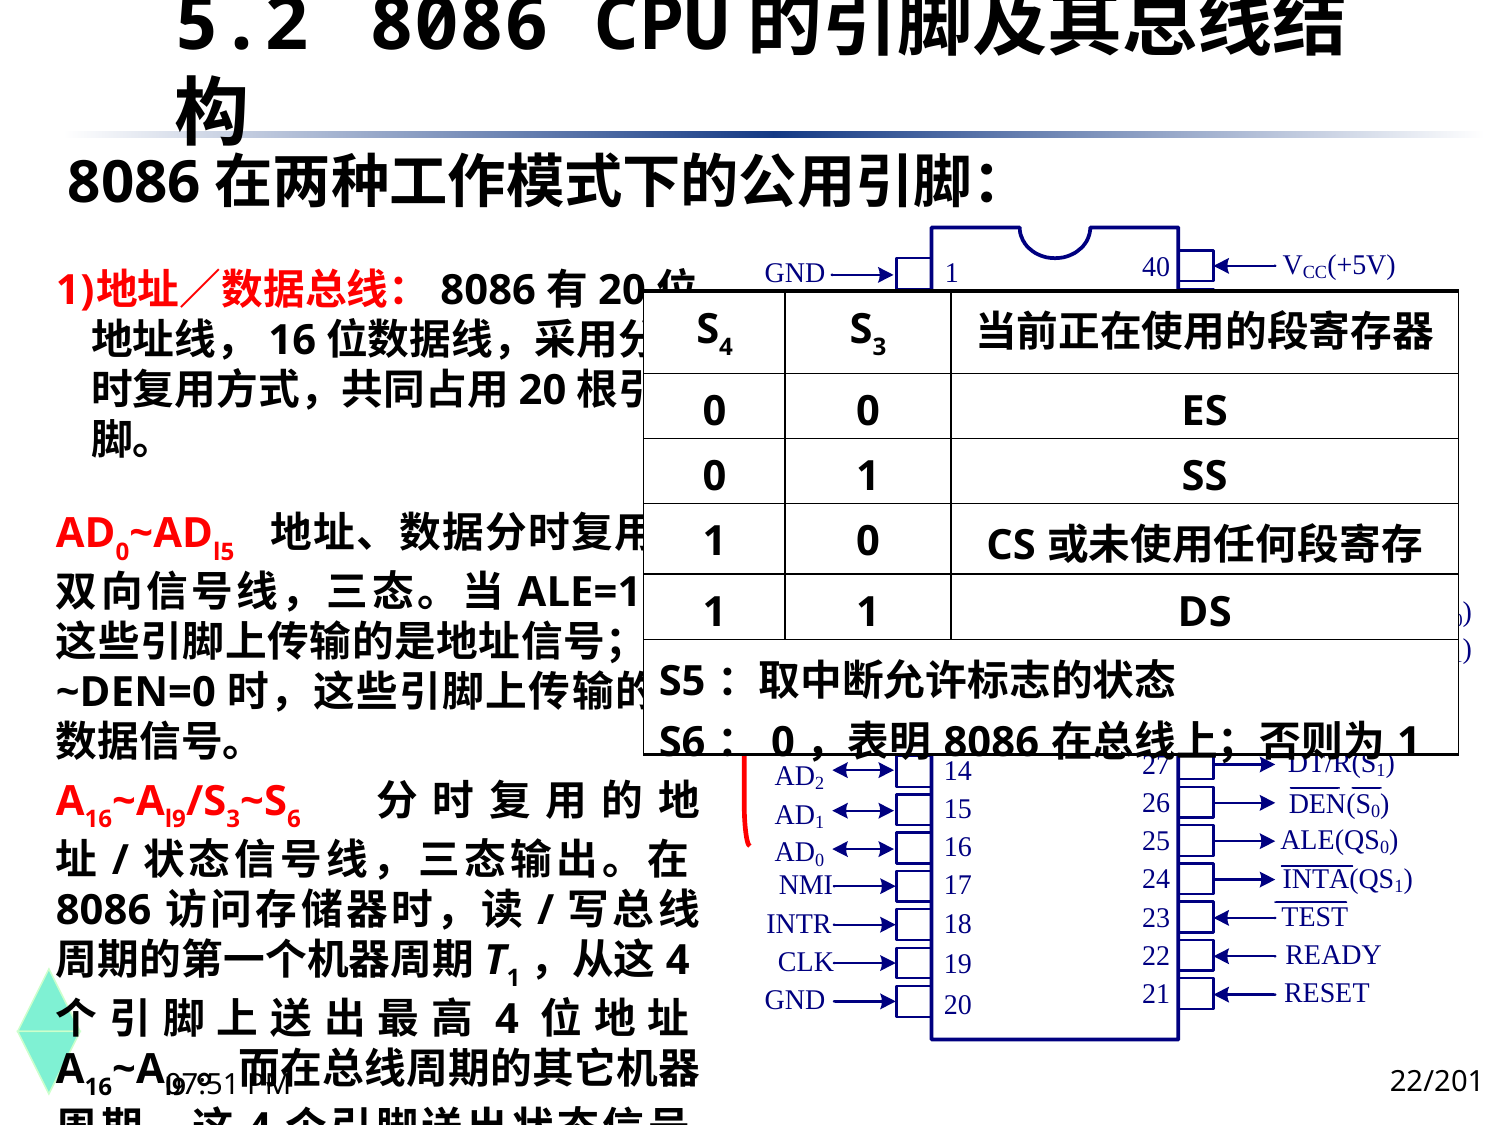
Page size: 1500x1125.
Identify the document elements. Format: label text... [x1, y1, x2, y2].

table_cell 0 [644, 374, 744, 438]
text_box 8086在两种工作模式下的公用引脚： [53, 137, 1093, 222]
text_box 5.2 8086 CPU的引脚及其总线结构 [159, 0, 1412, 155]
table_cell 0 [644, 439, 744, 503]
table_header S4 [644, 293, 744, 373]
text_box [749, 219, 1486, 1048]
table_cell 1 [644, 575, 744, 639]
table_cell 1 [644, 504, 744, 573]
table_cell S5：取中断允许标志的状态 S6：0，表明8086在总线上；否则为1 [644, 640, 744, 753]
text_box 地址／数据总线：8086有20位地址线，16位数据线，采用分时复用方式，共同占用20根引脚。 AD0~ADl5 地址、数据分时复用的双向信号线，三态。当ALE=1时，这些引脚上传输的是地址信号；当~DEN=0时，这些引脚上传输的是数据信号。 A16~Al9/S3~S6 分时复用的地址/状态信号线，三态输出。在8086访问存储器时，读/写总线周期的第一个机器周期T1，从这4个引脚上送出最高4位地址A16~Al9。而在总线周期的其它机器周期，这4个引脚送出状态信号S3~S6。 [41, 255, 715, 1125]
slide_number 22/201 [1186, 1034, 1500, 1111]
